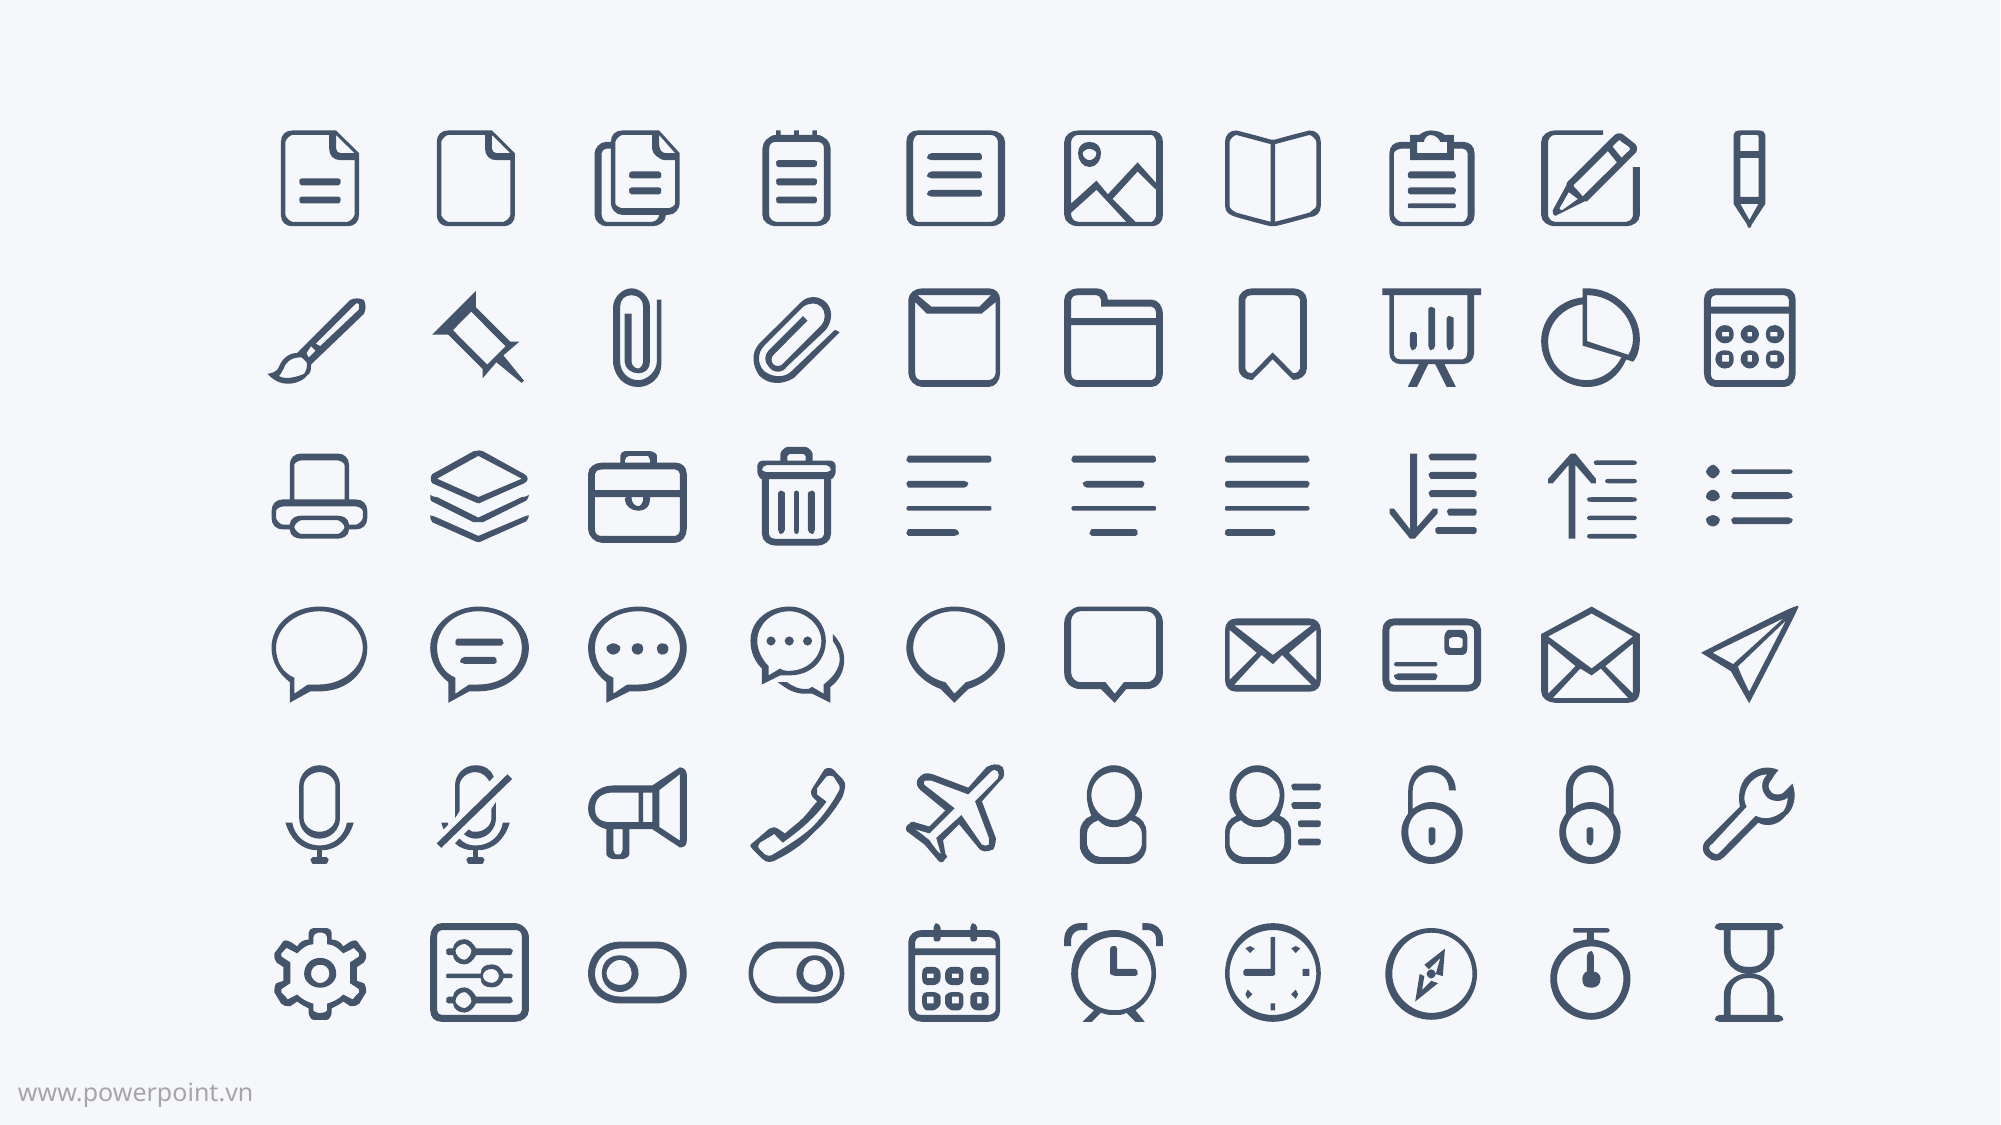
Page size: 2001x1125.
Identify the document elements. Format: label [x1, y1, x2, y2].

text_box [1064, 606, 1163, 703]
text_box [430, 606, 529, 703]
text_box [1225, 923, 1321, 1022]
text_box [1706, 464, 1720, 479]
text_box [267, 298, 366, 384]
text_box [1731, 517, 1793, 525]
text_box [750, 767, 846, 863]
text_box [906, 606, 1006, 703]
text_box [1071, 506, 1156, 511]
text_box [1703, 288, 1796, 387]
text_box [1382, 618, 1482, 692]
text_box [430, 450, 528, 504]
text_box [1541, 288, 1640, 387]
text_box [1082, 480, 1145, 488]
text_box [906, 480, 969, 488]
text_box [271, 453, 368, 539]
text_box [1446, 508, 1477, 516]
text_box [1428, 490, 1477, 498]
text_box [906, 506, 992, 511]
text_box [908, 288, 1001, 387]
text_box [1586, 533, 1638, 539]
text_box [594, 130, 680, 227]
text_box [1541, 130, 1640, 227]
text_box [1225, 618, 1321, 692]
text_box [1731, 469, 1793, 474]
text_box [1298, 838, 1321, 846]
text_box [1702, 767, 1795, 861]
text_box [1731, 492, 1793, 500]
text_box [271, 606, 368, 703]
text_box [757, 446, 836, 546]
text_box [1238, 288, 1307, 381]
text_box [1389, 453, 1438, 539]
text_box [905, 764, 1005, 863]
text_box [1701, 605, 1799, 704]
text_box [1428, 453, 1477, 461]
text_box [906, 455, 992, 463]
text_box [455, 822, 510, 864]
text_box [1435, 527, 1477, 534]
text_box [432, 291, 524, 383]
text_box [1401, 765, 1463, 864]
text_box [1291, 802, 1321, 809]
text_box [1298, 820, 1321, 828]
text_box [906, 529, 960, 536]
text_box [436, 774, 513, 848]
text_box [777, 634, 845, 703]
text_box [1559, 765, 1621, 864]
text_box [430, 923, 529, 1022]
text_box [748, 941, 845, 1004]
text_box [274, 928, 367, 1020]
text_box [1071, 930, 1157, 1022]
text_box [1225, 455, 1310, 463]
text_box [1706, 489, 1720, 502]
text_box [1064, 288, 1163, 387]
text_box [762, 130, 831, 227]
text_box [1291, 783, 1321, 791]
text_box [1733, 130, 1766, 228]
text_box [588, 606, 687, 703]
text_box [1382, 288, 1482, 387]
text_box [1089, 529, 1138, 536]
text_box [285, 822, 354, 864]
text_box [613, 288, 662, 387]
text_box [430, 515, 529, 543]
text_box [455, 765, 494, 819]
text_box [1593, 460, 1638, 465]
text_box [908, 923, 1001, 1022]
text_box [1064, 130, 1163, 227]
text_box [1225, 765, 1292, 864]
text_box [1714, 923, 1784, 1022]
text_box [753, 297, 840, 383]
text_box [1586, 497, 1638, 502]
text_box [1548, 453, 1596, 539]
text_box [1706, 515, 1720, 527]
text_box [1225, 529, 1276, 536]
text_box [1385, 928, 1478, 1020]
text_box [1604, 478, 1638, 484]
text_box [436, 130, 515, 227]
text_box [430, 494, 529, 523]
text_box [588, 451, 687, 543]
text_box [280, 130, 360, 227]
text_box [1389, 130, 1475, 227]
text_box [1225, 130, 1321, 227]
text_box [1225, 480, 1310, 488]
text_box [750, 606, 826, 685]
text_box [1071, 455, 1156, 463]
text_box [906, 130, 1006, 227]
text_box [1225, 506, 1310, 511]
text_box [1541, 606, 1640, 703]
text_box [1586, 515, 1638, 521]
text_box [588, 767, 687, 860]
text_box [1142, 923, 1163, 947]
text_box [1428, 471, 1477, 479]
text_box [299, 765, 340, 839]
text_box [1064, 923, 1088, 947]
text_box [588, 941, 687, 1004]
text_box [1079, 765, 1147, 864]
text_box [1550, 928, 1631, 1020]
